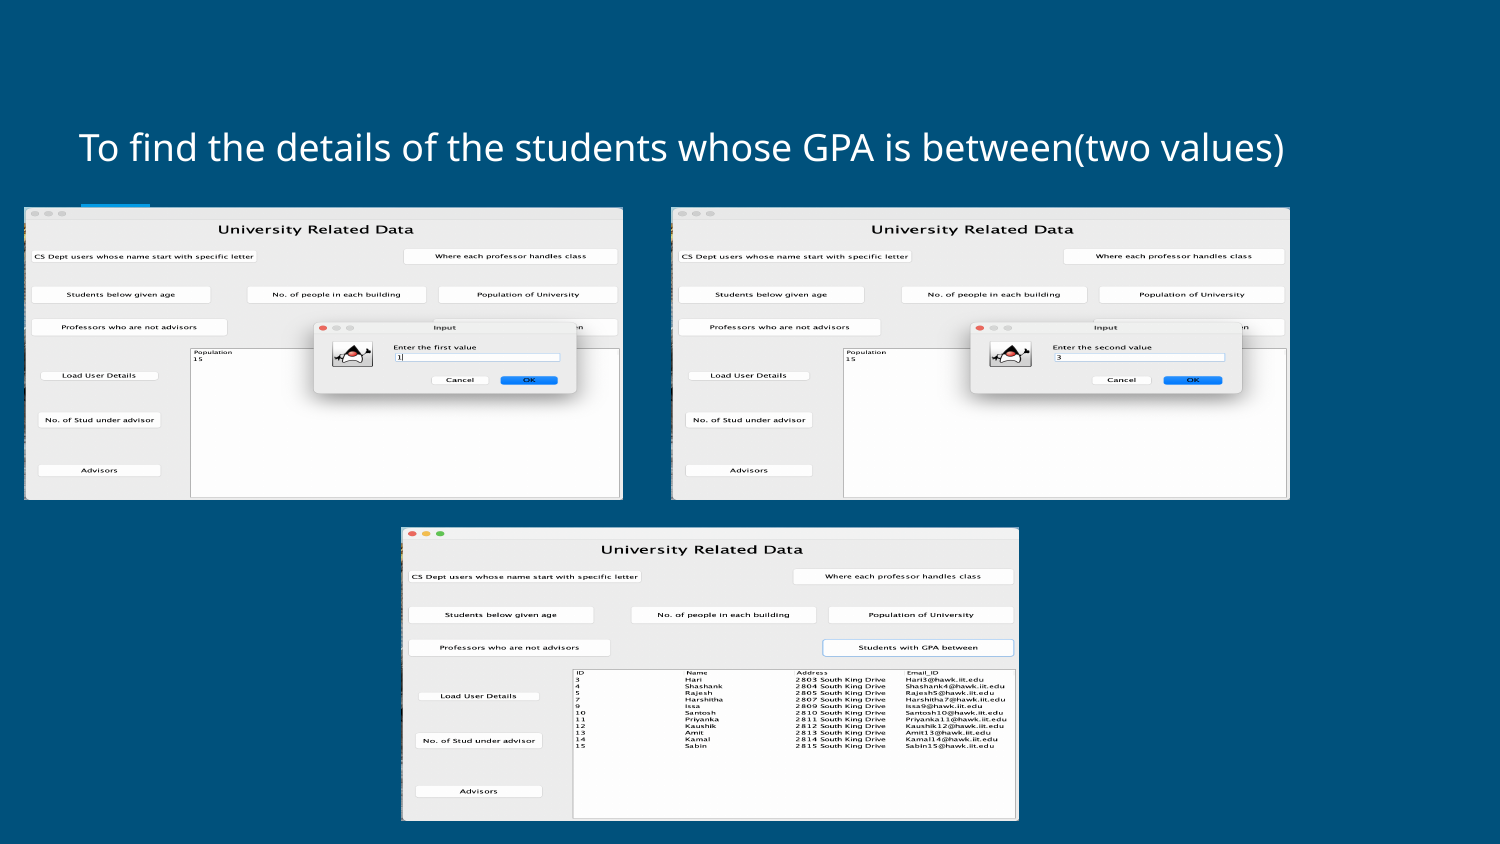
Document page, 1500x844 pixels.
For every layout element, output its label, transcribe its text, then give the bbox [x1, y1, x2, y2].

picture [25, 208, 622, 499]
picture [672, 208, 1289, 499]
picture [402, 528, 1018, 820]
title To find the details of the students whose GPA is between(two values) [63, 75, 1437, 188]
